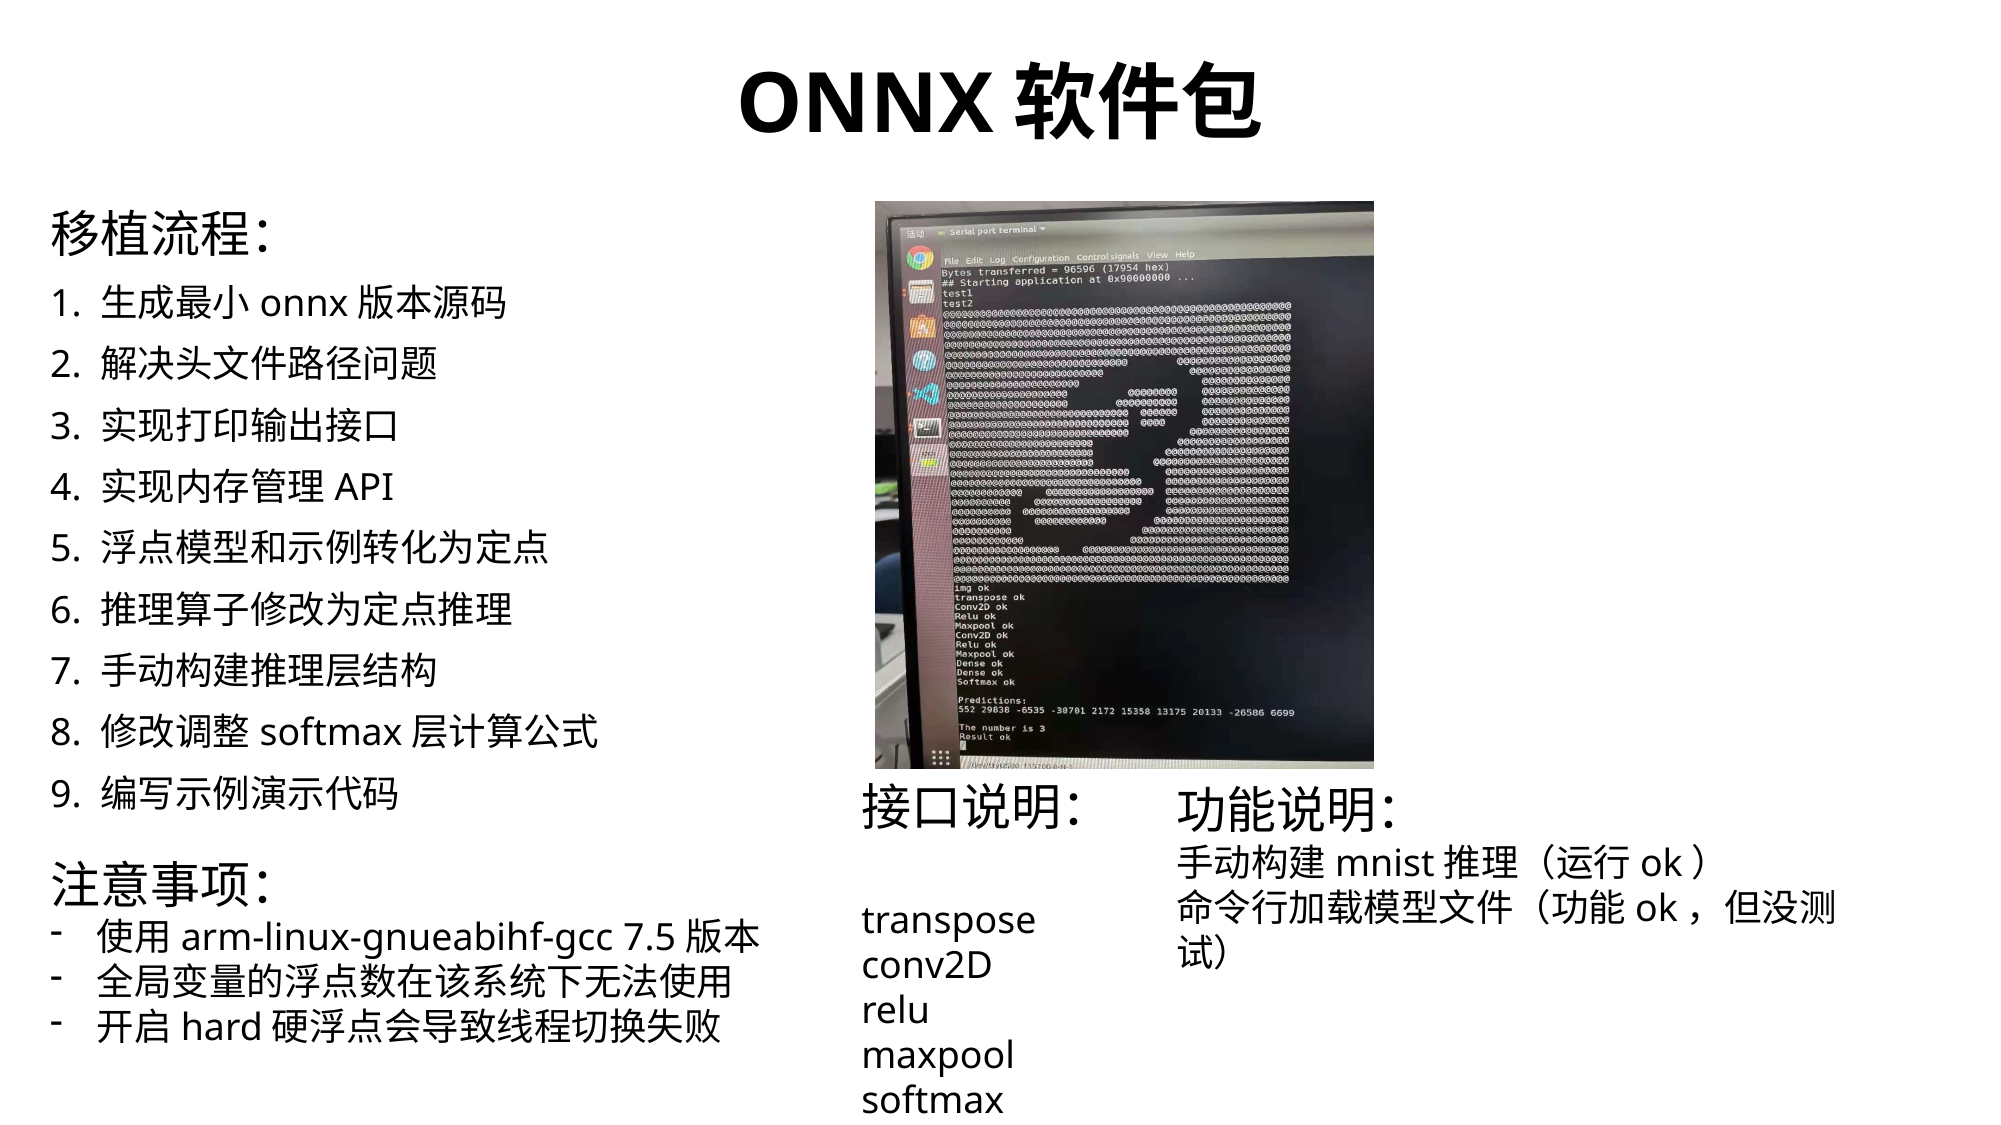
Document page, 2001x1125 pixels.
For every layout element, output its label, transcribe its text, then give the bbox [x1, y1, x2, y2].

subtitle 移植流程： 1. 生成最小onnx版本源码 2. 解决头文件路径问题 3. 实现打印输出接口 4. 实现内存管理API 5. 浮点模型和示例转化为定点 6. 推理算子修改为定点推理 7. 手动构建推理层结构 8. 修改调整softmax层计算公式 9. 编写示例演示代码 [35, 201, 803, 1072]
title ONNX软件包 [249, 42, 1750, 158]
text_box 功能说明： 手动构建mnist推理（运行ok） 命令行加载模型文件（功能ok，但没测试） [1161, 771, 1883, 1026]
text_box 接口说明： transpose conv2D relu maxpool softmax [846, 768, 1117, 1125]
text_box 注意事项： 使用arm-linux-gnueabihf-gcc 7.5版本 全局变量的浮点数在该系统下无法使用 开启hard硬浮点会导致线程切换失败 [35, 845, 796, 1056]
picture [875, 201, 1374, 769]
